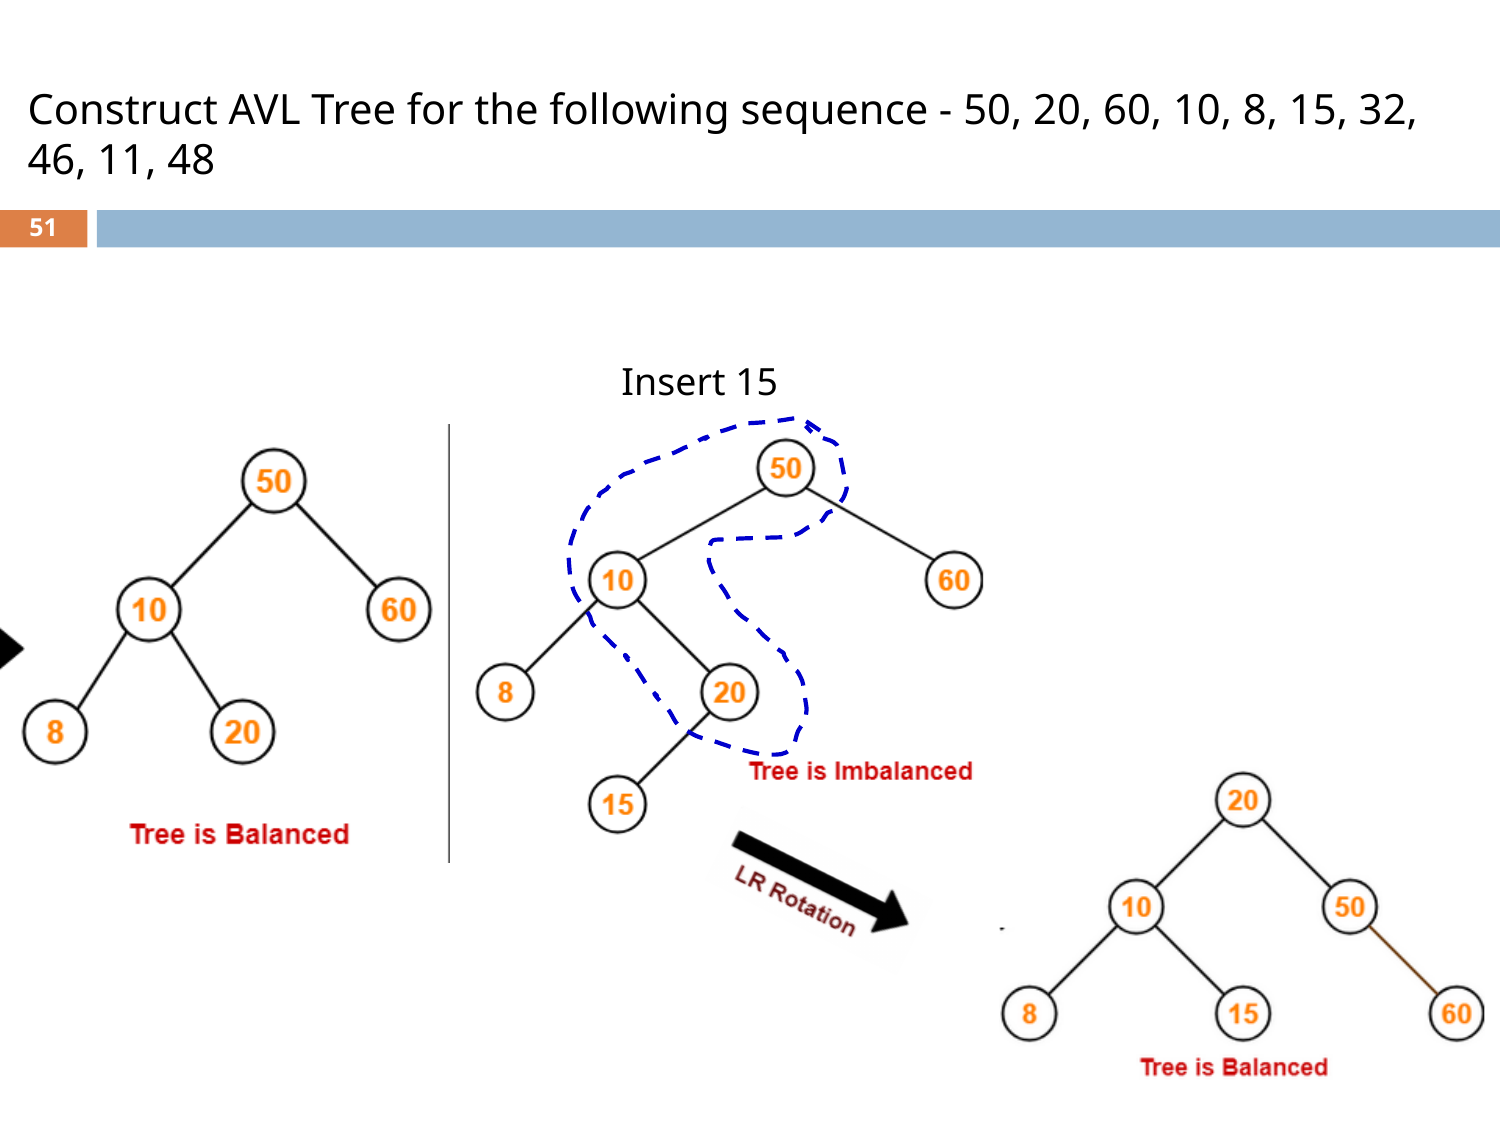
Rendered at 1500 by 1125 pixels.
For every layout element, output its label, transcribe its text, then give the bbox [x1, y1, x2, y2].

picture [474, 424, 993, 974]
text_box [752, 418, 809, 423]
slide_number 51 [0, 208, 88, 249]
picture [999, 762, 1498, 1098]
text_box Insert 15 [575, 349, 825, 411]
picture [0, 424, 451, 863]
text_box Construct AVL Tree for the following sequence - 50, 20, 60, 10, 8, 15, 32, 46, 11, 48 [12, 75, 1475, 141]
